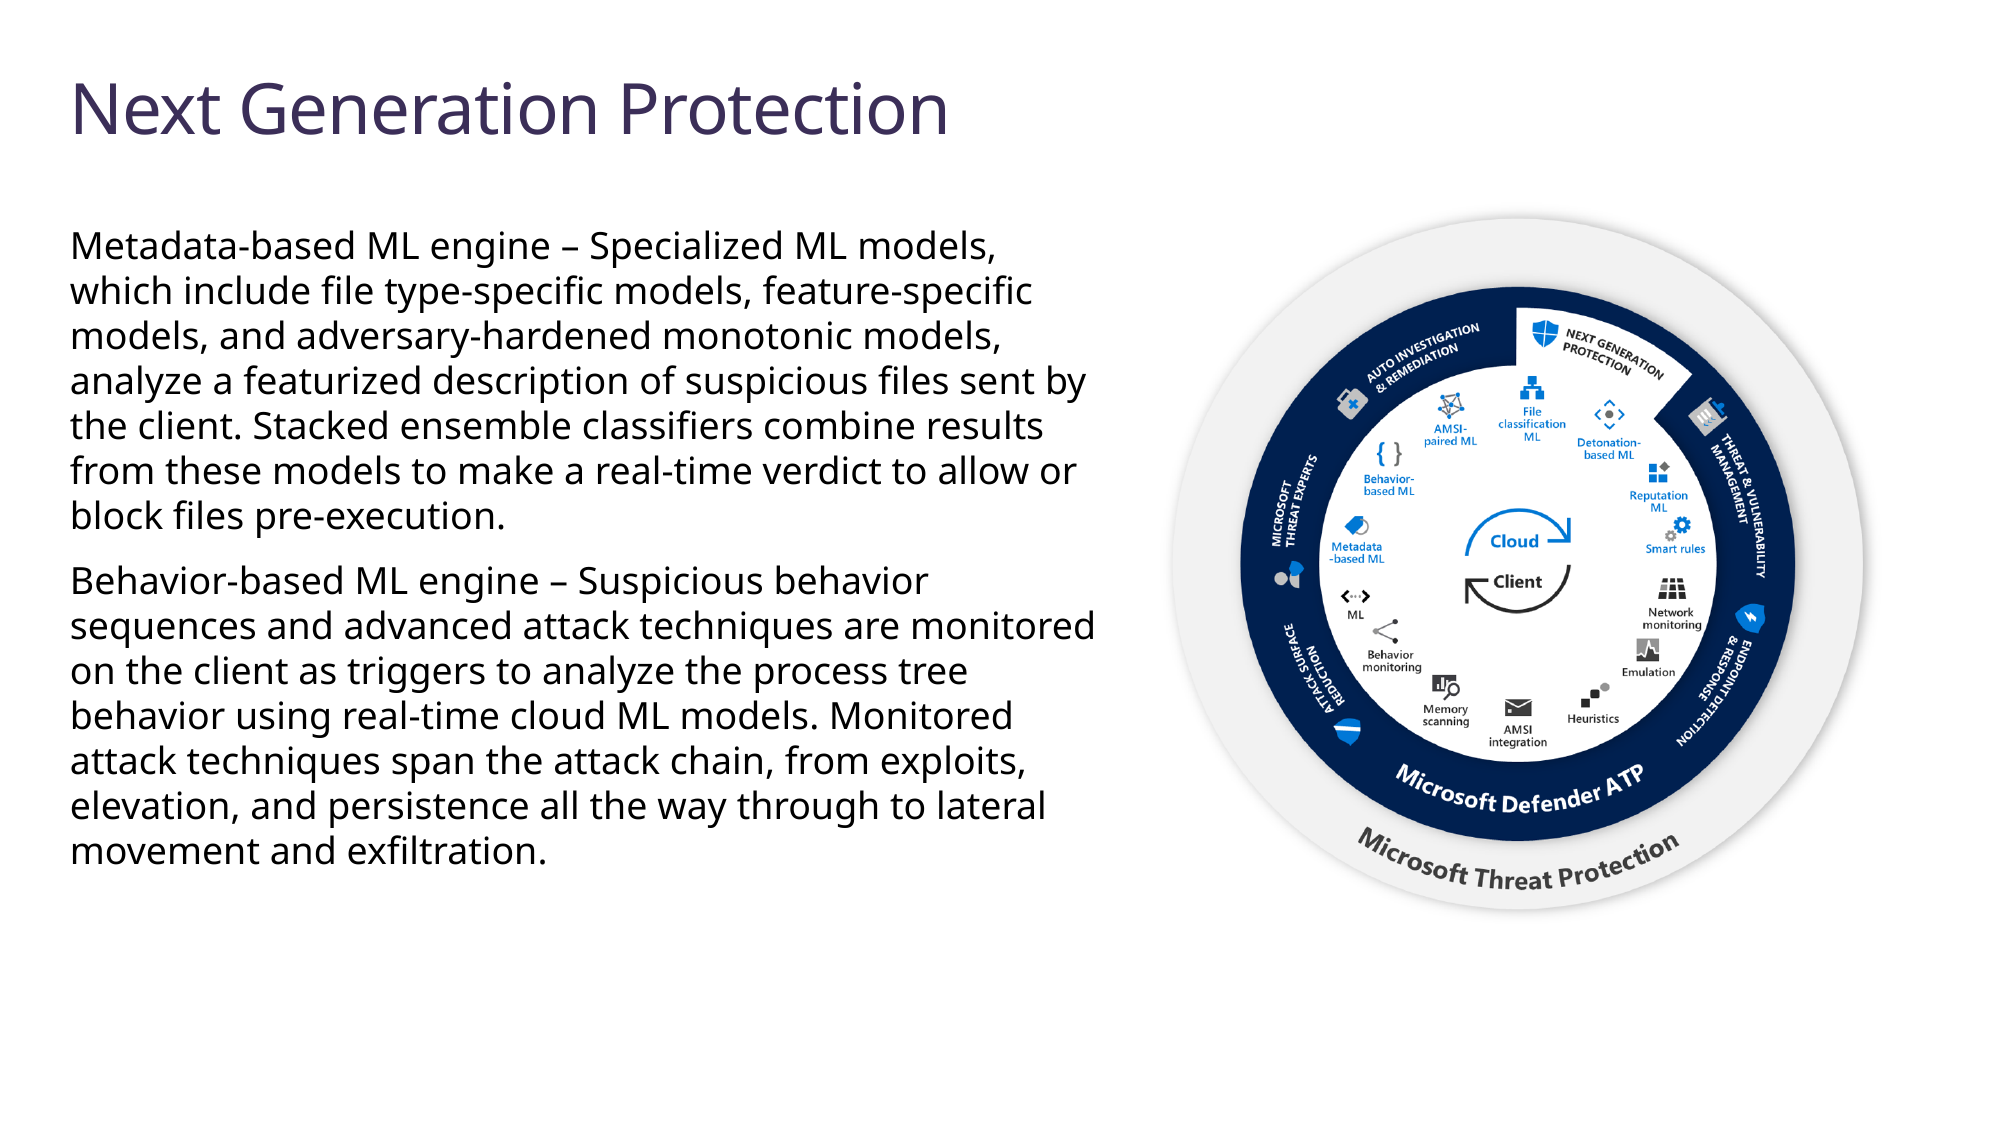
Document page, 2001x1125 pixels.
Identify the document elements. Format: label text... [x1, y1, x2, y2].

list Metadata-based ML engine – Specialized ML models, which include file type-specific models, feature-specific models, and adversary-hardened monotonic models, analyze a featurized description of suspicious files sent by the client. Stacked ensemble classifiers combine results from these models to make a real-time verdict to allow or block files pre-execution. Behavior-based ML engine – Suspicious behavior sequences and advanced attack techniques are monitored on the client as triggers to analyze the process tree behavior using real-time cloud ML models. Monitored attack techniques span the attack chain, from exploits, elevation, and persistence all the way through to lateral movement and exfiltration. [69, 221, 1107, 279]
title Next Generation Protection [69, 36, 1345, 161]
picture [1129, 175, 1905, 950]
